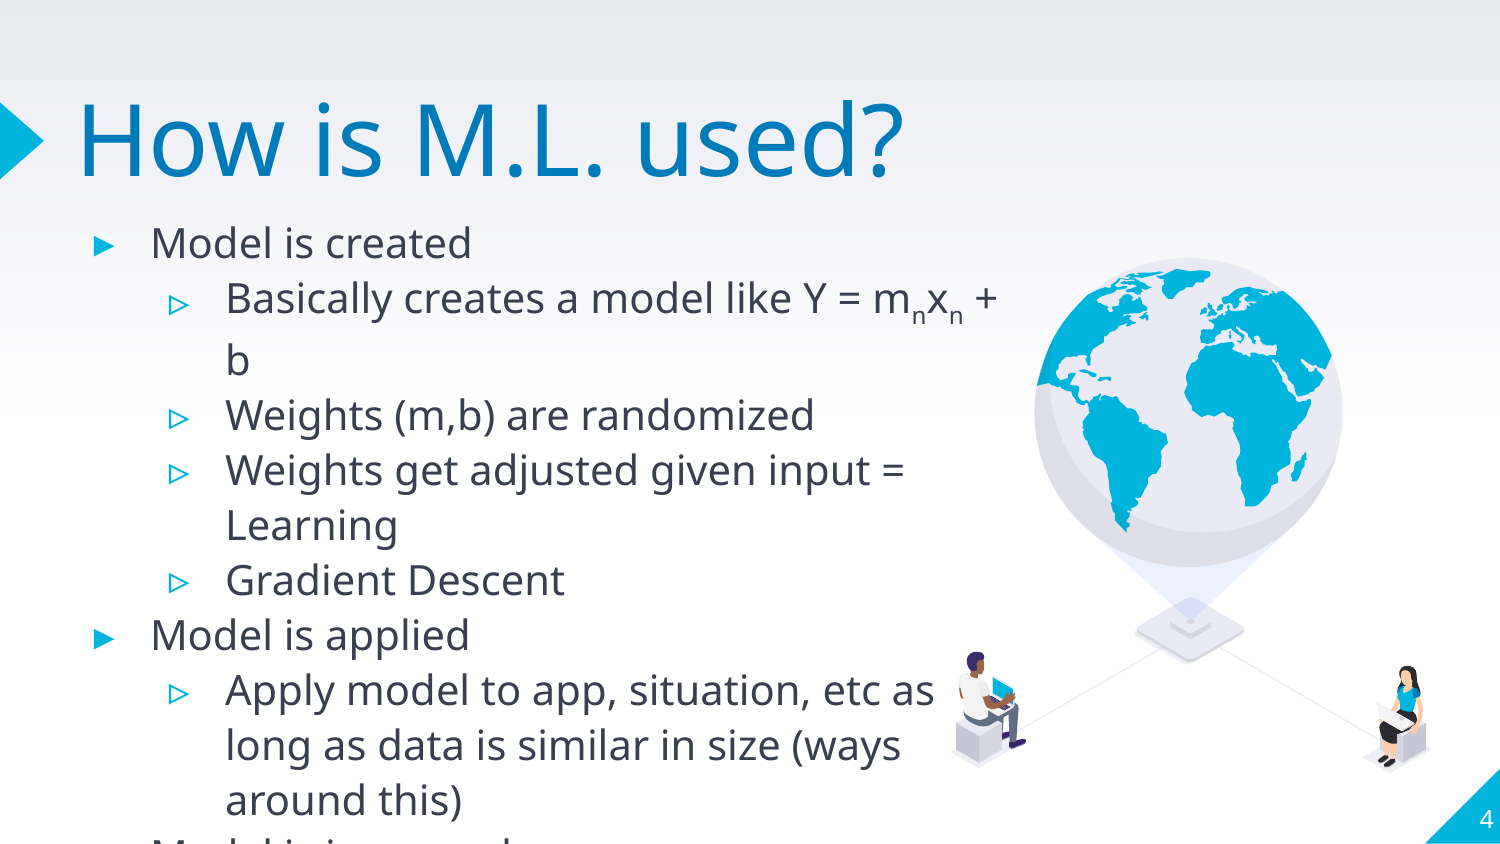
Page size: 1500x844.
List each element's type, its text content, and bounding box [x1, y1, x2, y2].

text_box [950, 257, 1432, 774]
list Model is created Basically creates a model like Y = mnxn + b Weights (m,b) are randomized Weights get adjusted given input = Learning Gradient Descent Model is applied Apply model to app, situation, etc as long as data is similar in size (ways around this) Model is improved Keep improving model with new info [75, 211, 1018, 761]
title How is M.L. used? [75, 99, 1001, 211]
slide_number ‹#› [1418, 760, 1494, 838]
